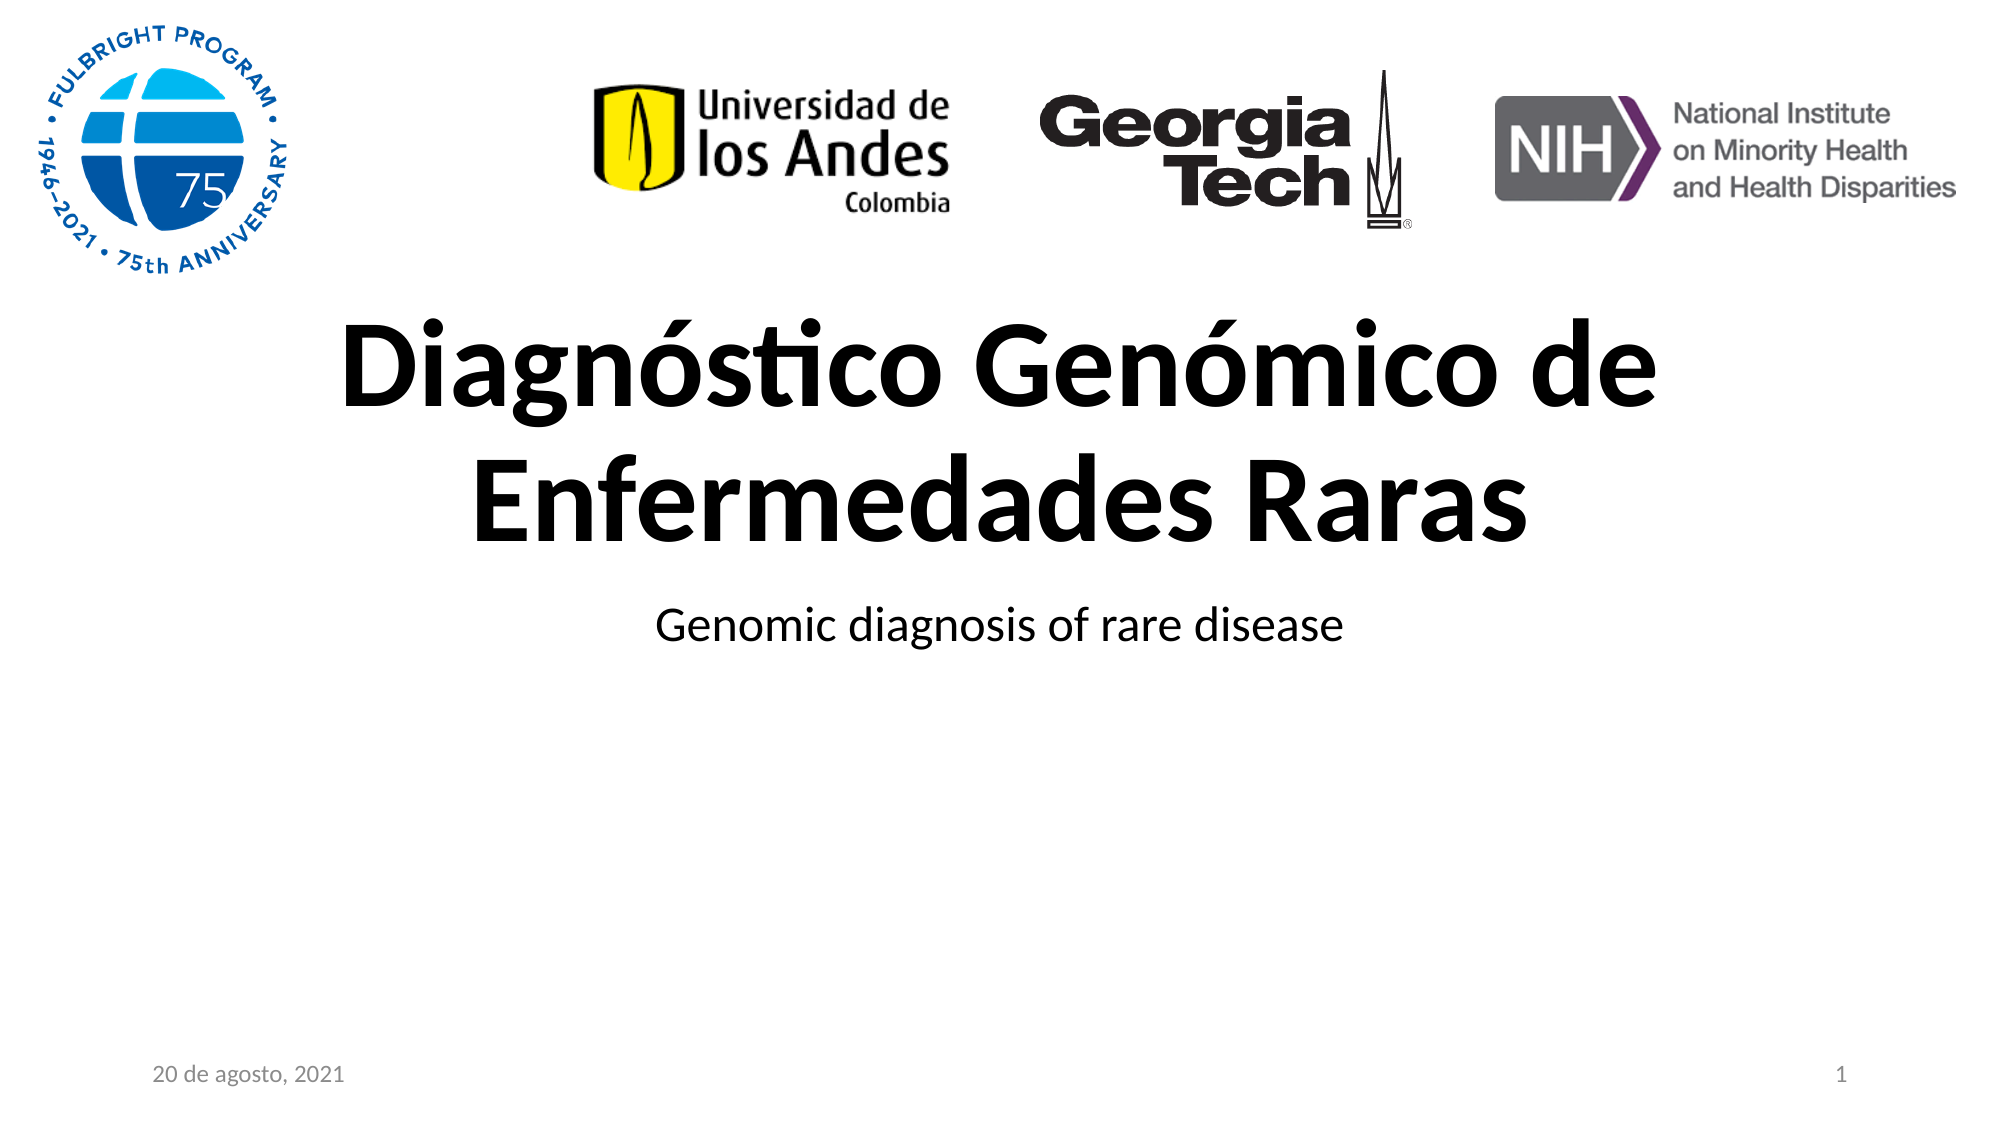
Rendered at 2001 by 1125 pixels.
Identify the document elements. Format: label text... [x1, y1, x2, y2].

slide_number 20 de agosto, 2021 [137, 1042, 588, 1103]
picture [1040, 70, 1412, 229]
title Diagnóstico Genómico de Enfermedades Raras [249, 184, 1750, 576]
picture [587, 80, 957, 219]
slide_number 1 [1412, 1042, 1863, 1103]
picture [1495, 96, 1956, 204]
picture [33, 22, 291, 278]
subtitle Genomic diagnosis of rare disease [249, 590, 1750, 863]
